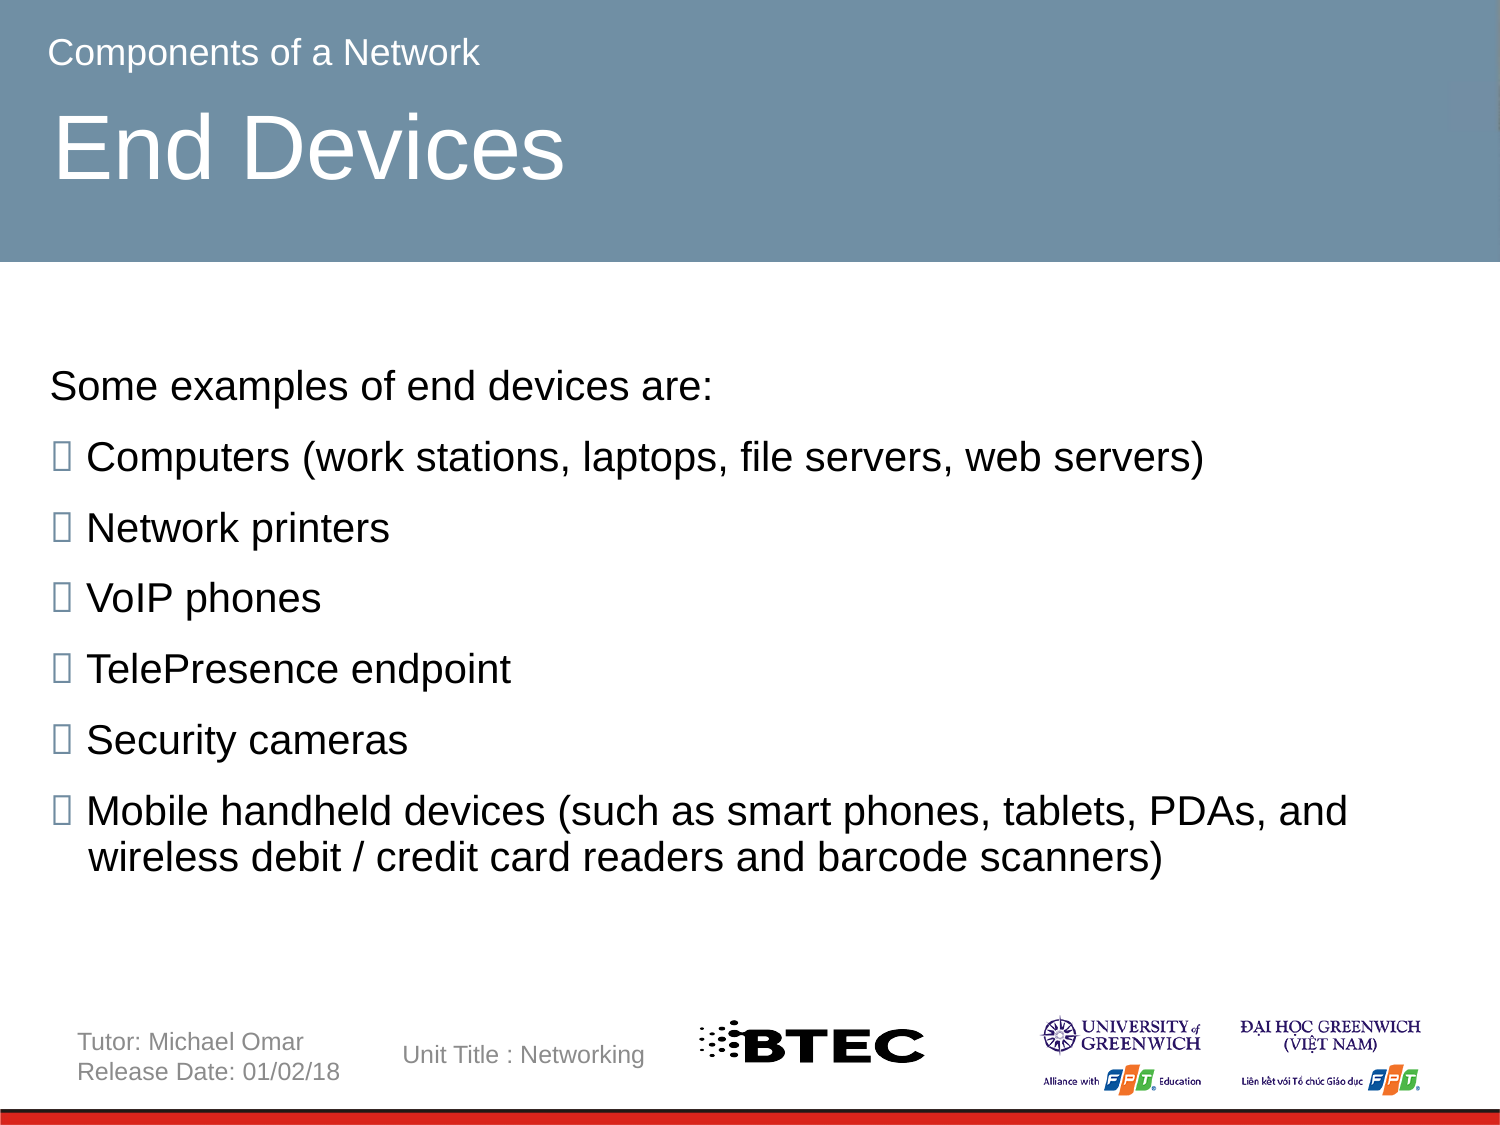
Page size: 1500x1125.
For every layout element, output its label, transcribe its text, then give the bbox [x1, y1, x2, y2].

picture [0, 0, 1500, 262]
picture [1037, 1012, 1425, 1102]
picture [699, 1020, 925, 1063]
text_box Some examples of end devices are:  Computers (work stations, laptops, file servers, web servers)  Network printers  VoIP phones  TelePresence endpoint  Security cameras  Mobile handheld devices (such as smart phones, tablets, PDAs, and wireless debit / credit card readers and barcode scanners) [46, 298, 1361, 887]
picture [0, 1109, 1500, 1125]
